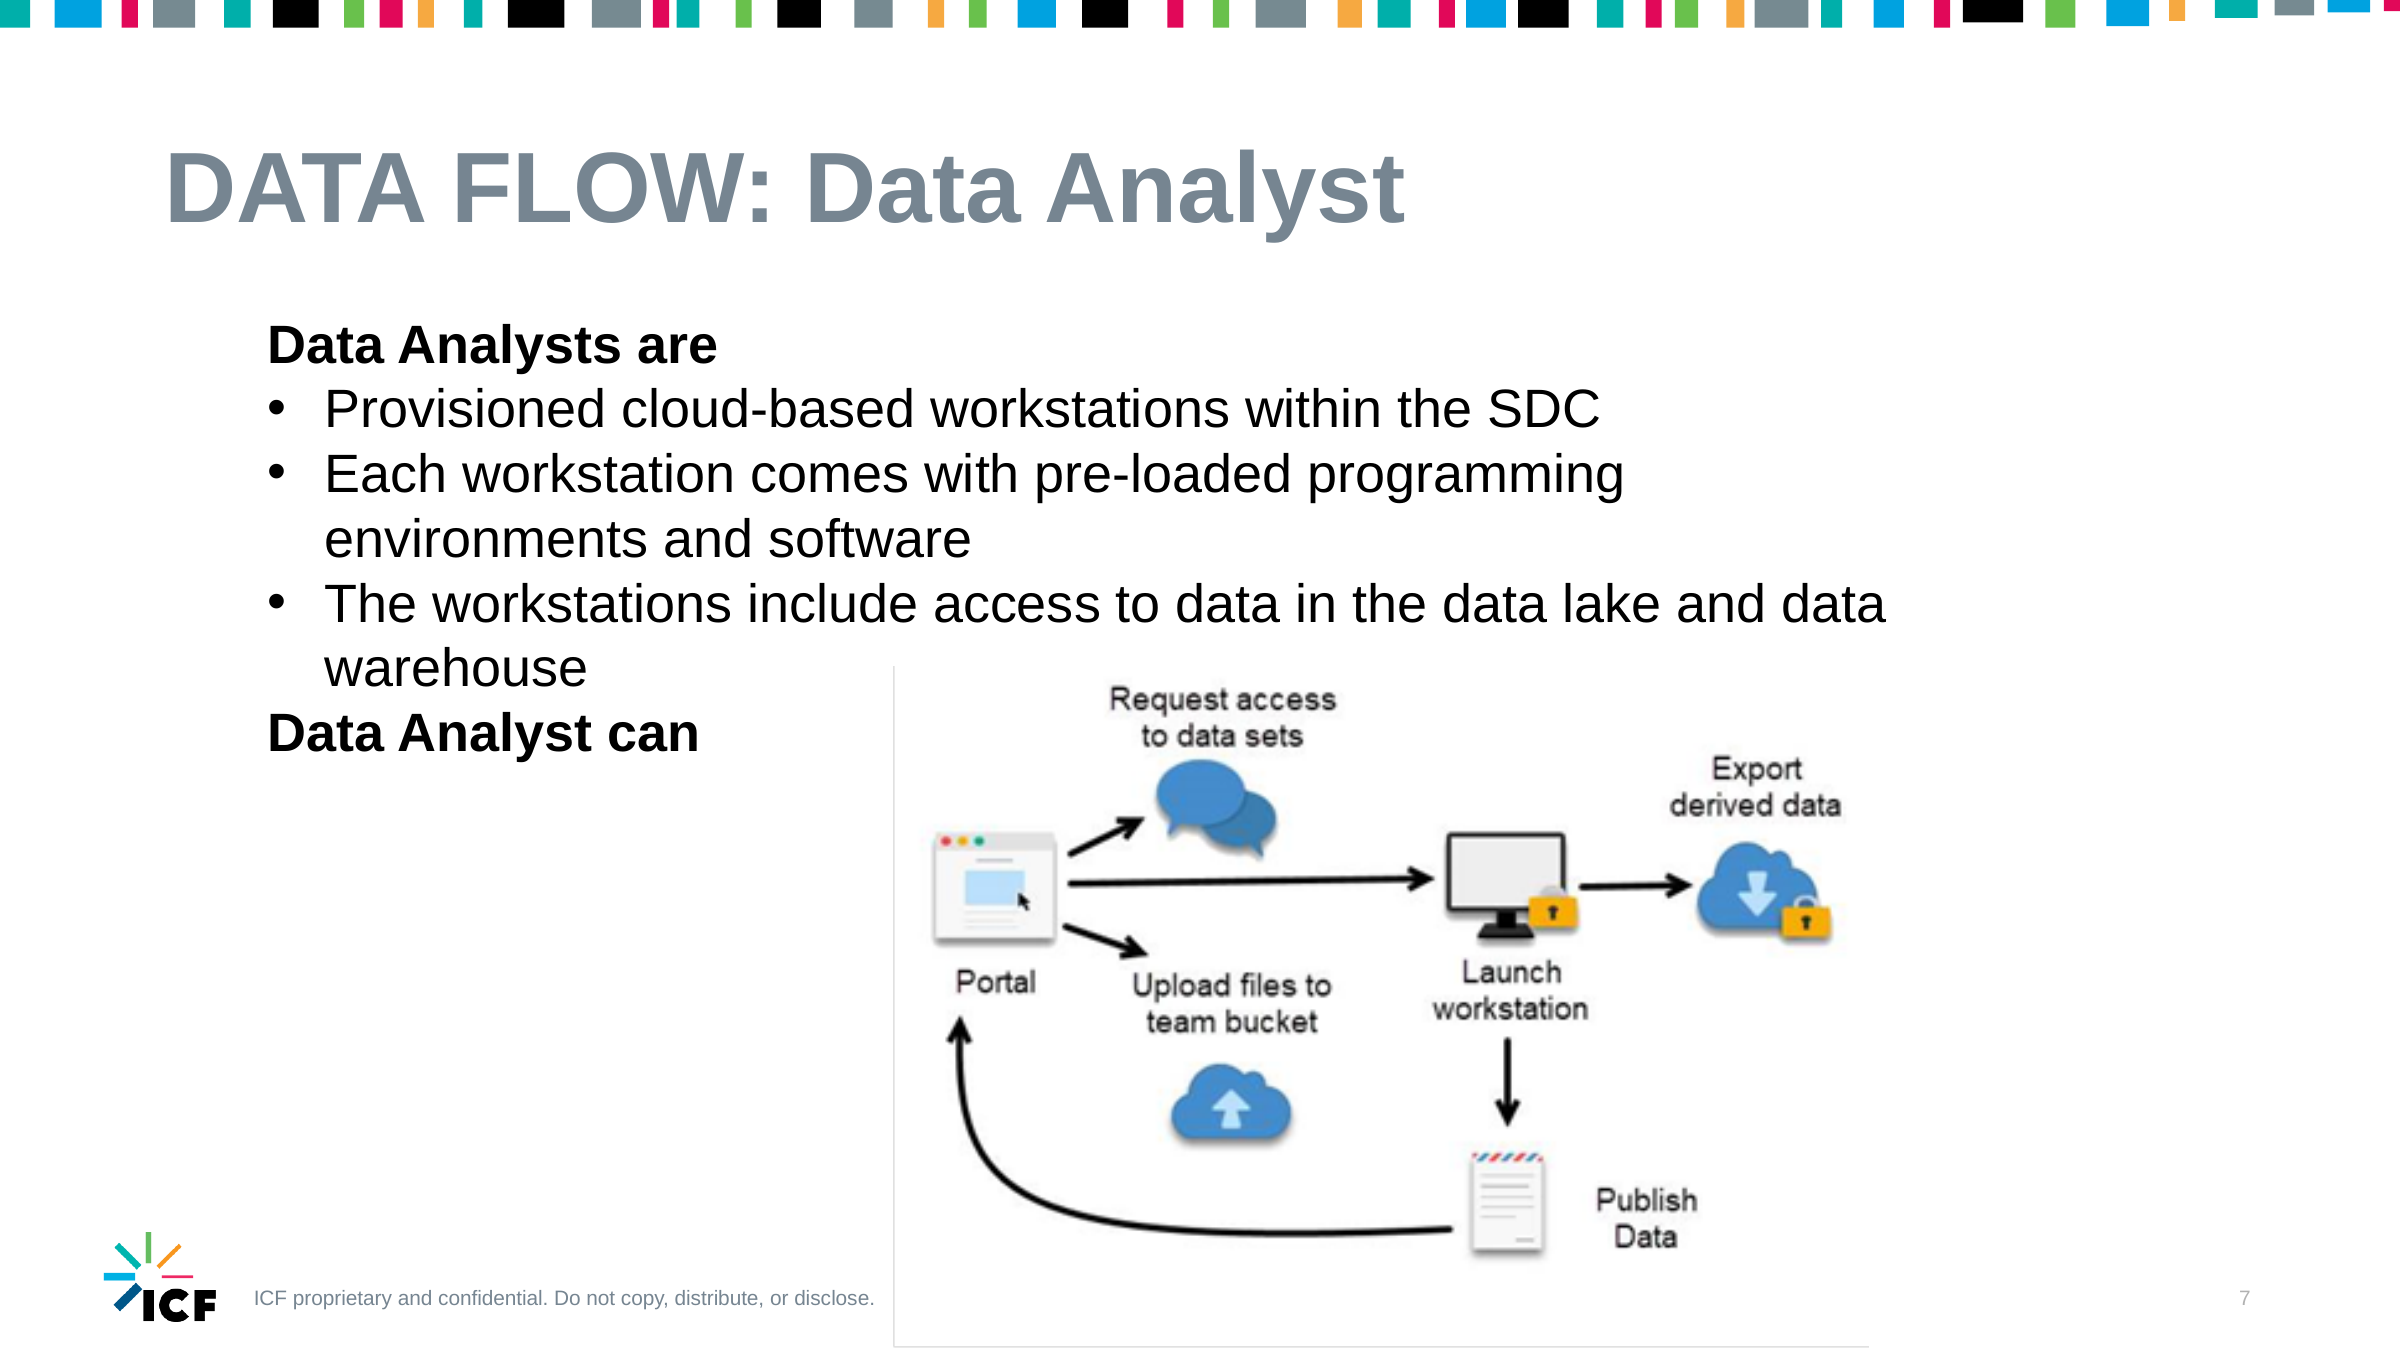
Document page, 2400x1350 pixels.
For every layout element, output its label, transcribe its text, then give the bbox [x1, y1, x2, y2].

text_box Data Analysts are Provisioned cloud-based workstations within the SDC Each workstation comes with pre-loaded programming environments and software The workstations include access to data in the data lake and data warehouse Data Analyst can [253, 301, 1948, 770]
title DATA FLOW: Data Analyst [149, 79, 2251, 302]
picture [891, 665, 1869, 1350]
picture [99, 1229, 220, 1325]
slide_number 7 [2106, 1250, 2251, 1310]
